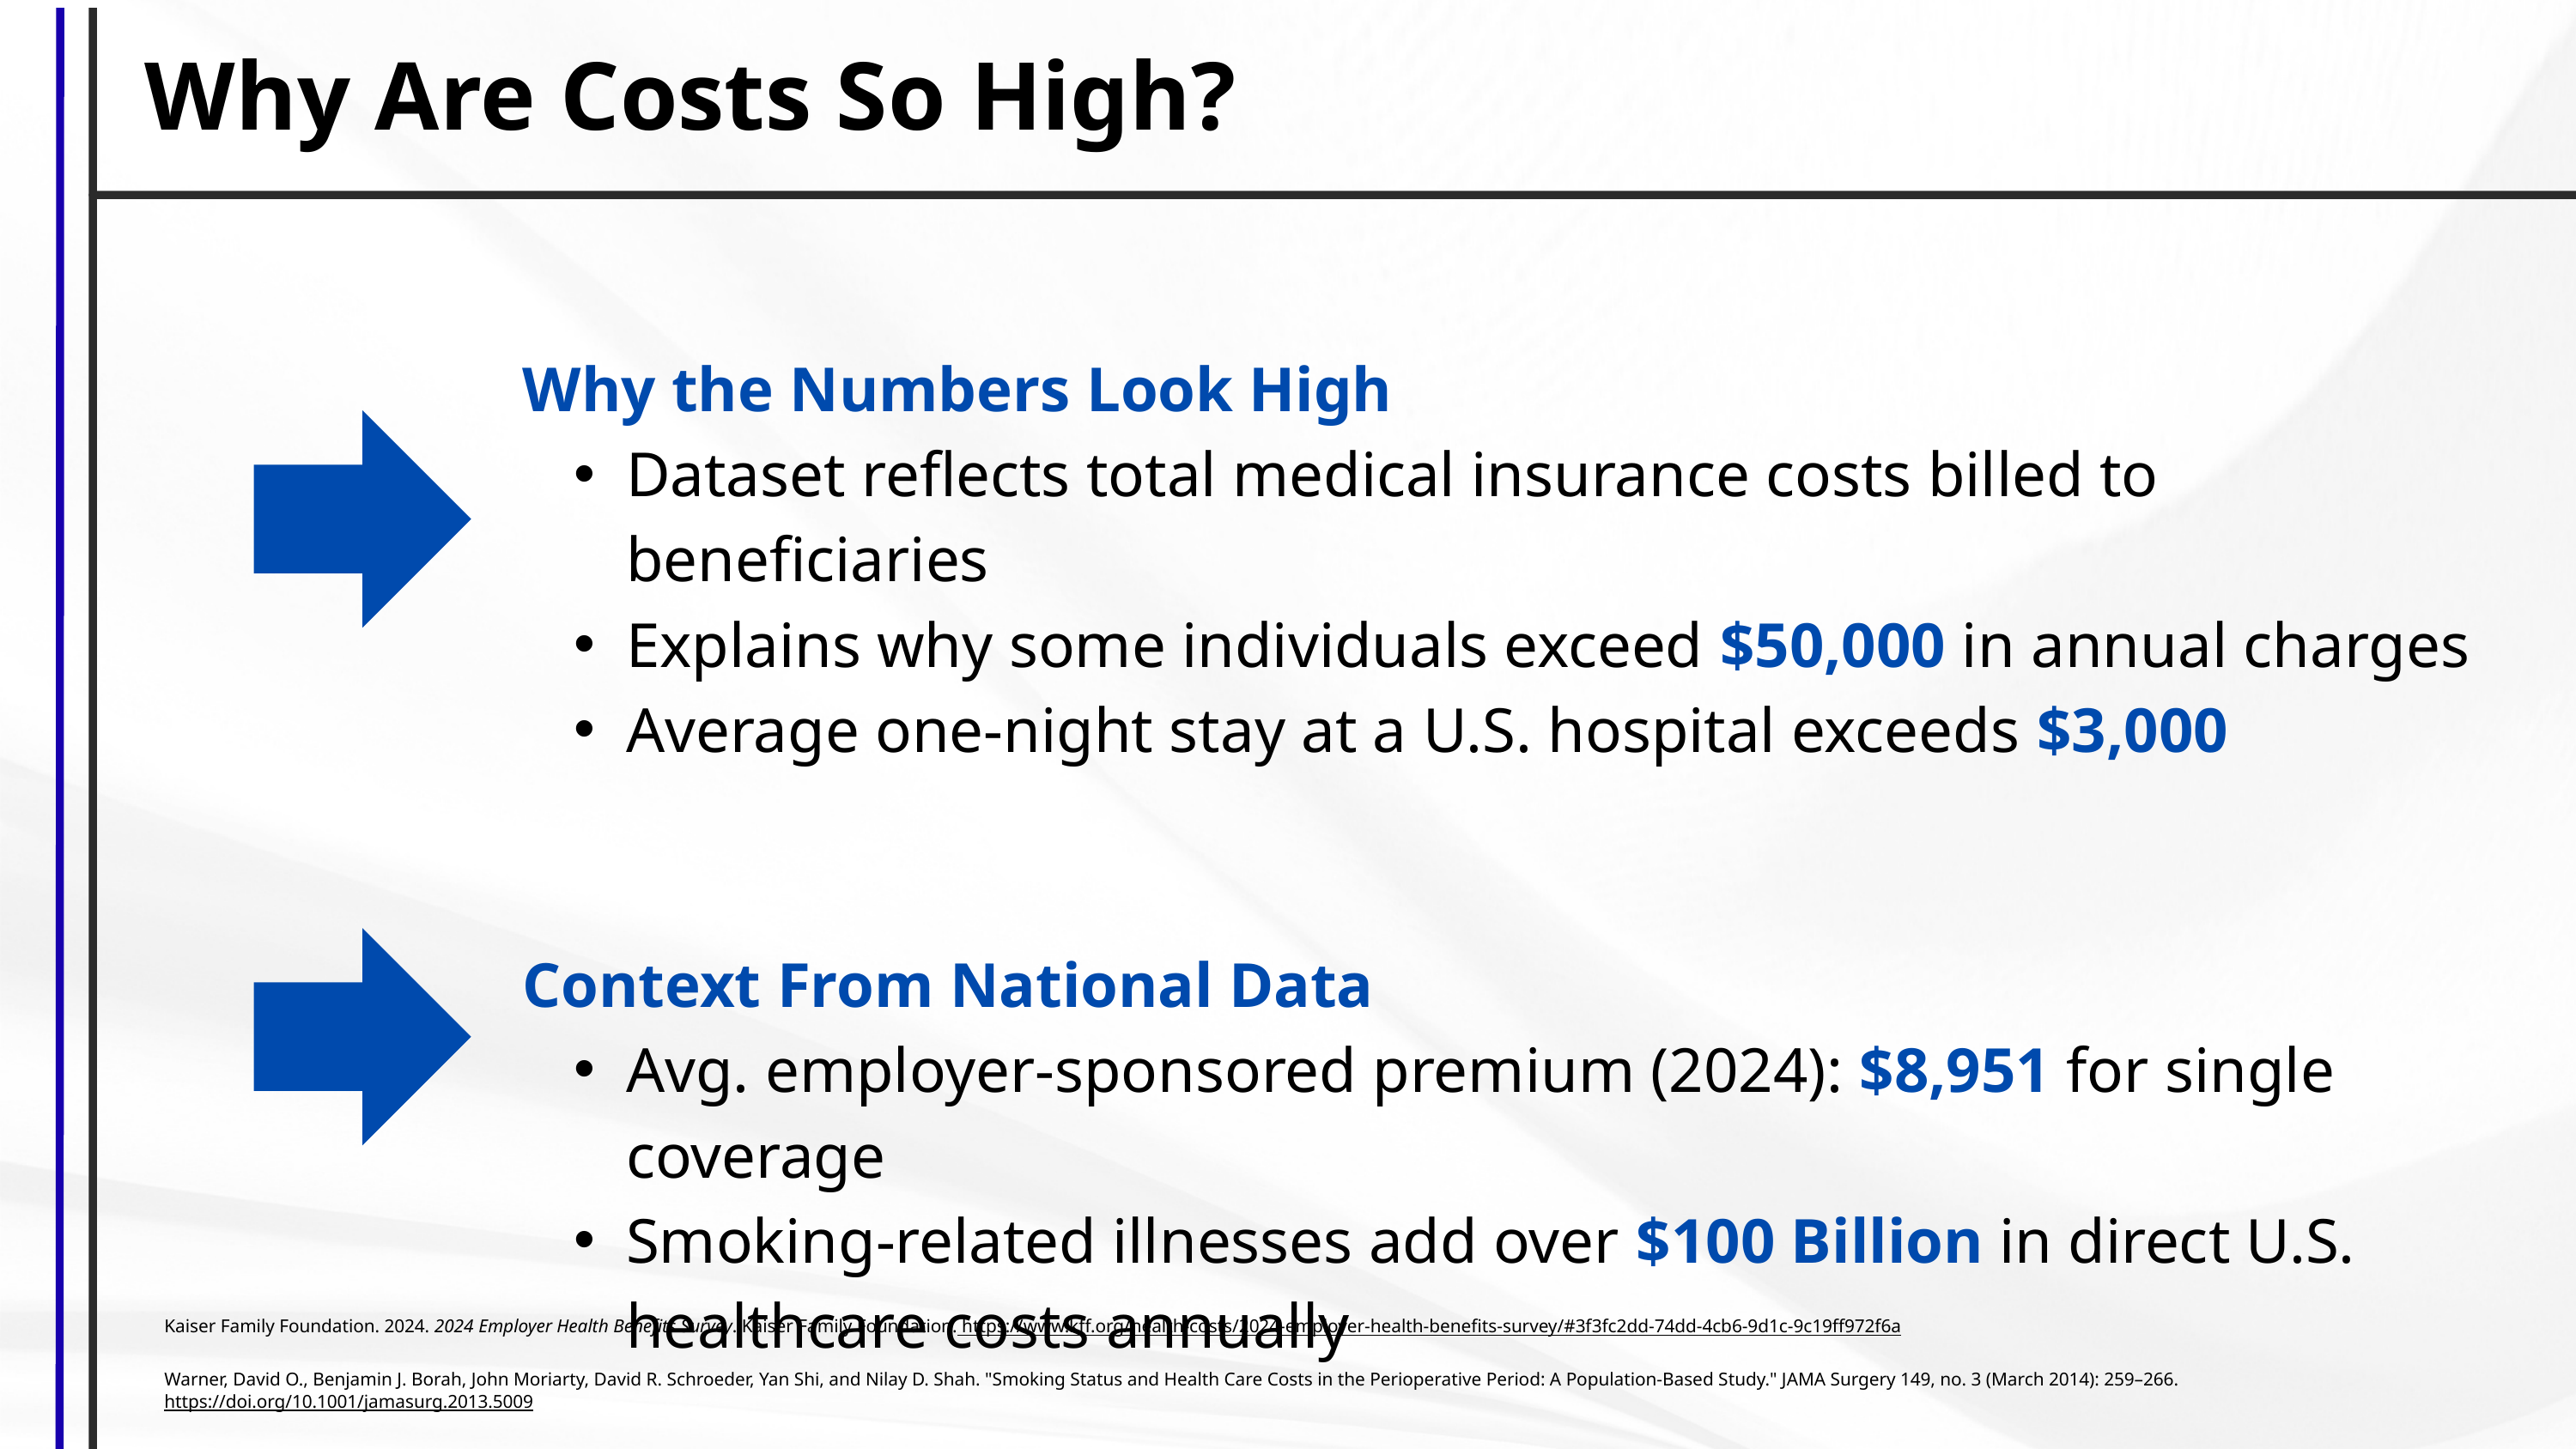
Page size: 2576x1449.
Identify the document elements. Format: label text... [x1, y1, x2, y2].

text_box Why the Numbers Look High Dataset reflects total medical insurance costs billed to beneficiaries Explains why some individuals exceed $50,000 in annual charges Average one-night stay at a U.S. hospital exceeds $3,000 Context From National Data Avg. employer-sponsored premium (2024): $8,951 for single coverage Smoking-related illnesses add over $100 Billion in direct U.S. healthcare costs annually [522, 248, 2530, 1449]
text_box Kaiser Family Foundation. 2024. 2024 Employer Health Benefits Survey. Kaiser Family Foundation. https://www.kff.org/health-costs/2024-employer-health-benefits-survey/#3f3fc2dd-74dd-4cb6-9d1c-9c19ff972f6a Warner, David O., Benjamin J. Borah, John Moriarty, David R. Schroeder, Yan Shi, and Nilay D. Shah. "Smoking Status and Health Care Costs in the Perioperative Period: A Population-Based Study." JAMA Surgery 149, no. 3 (March 2014): 259–266. https://doi.org/10.1001/jamasurg.2013.5009 [164, 1314, 2439, 1440]
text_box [253, 927, 471, 1146]
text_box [253, 409, 471, 628]
text_box [0, 0, 2576, 1449]
text_box Why Are Costs So High? [144, 17, 2259, 149]
